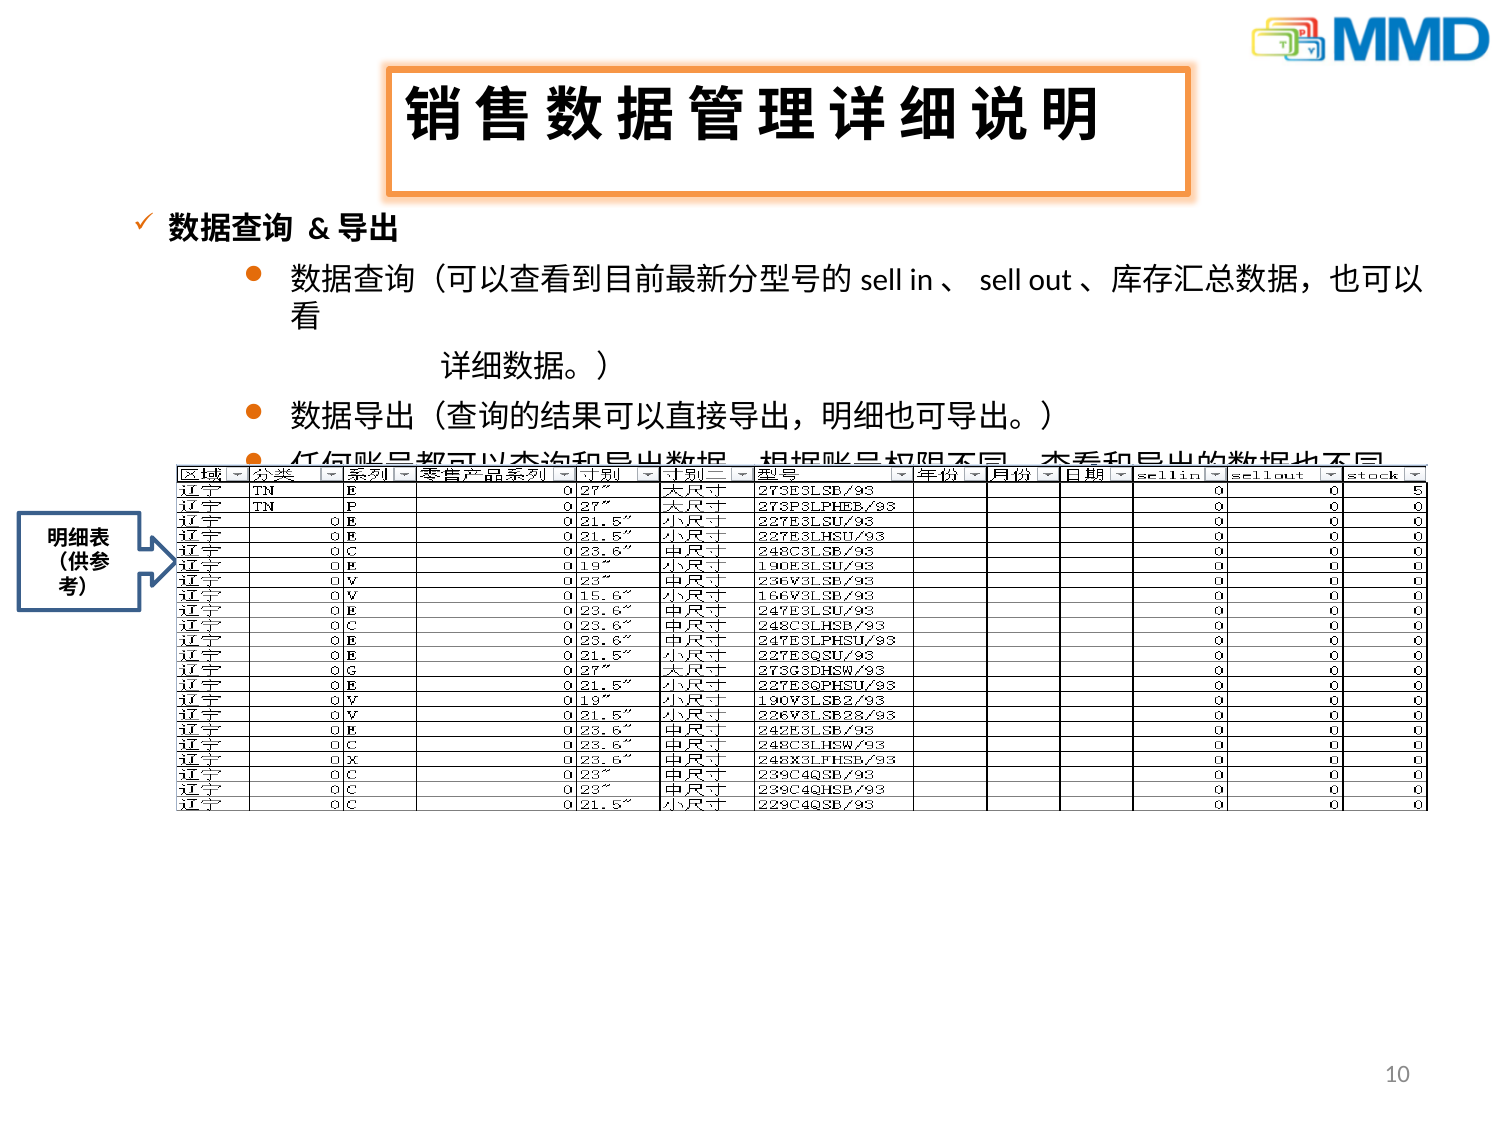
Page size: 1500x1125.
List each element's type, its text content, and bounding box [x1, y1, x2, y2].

picture [176, 464, 1429, 812]
text_box 明细表 （供参考） [16, 510, 170, 613]
text_box 数据查询 &导出 数据查询（可以查看到目前最新分型号的sell in、sell out、库存汇总数据，也可以看 详细数据。） 数据导出（查询的结果可以直接导出，明细也可导出。） 任何账号都可以查询和导出数据。根据账号权限不同，查看和导出的数据也不同。 [78, 201, 1456, 541]
text_box 销售数据管理详细说明 [387, 67, 1190, 196]
slide_number 10 [1074, 1042, 1425, 1103]
picture [1245, 6, 1495, 67]
